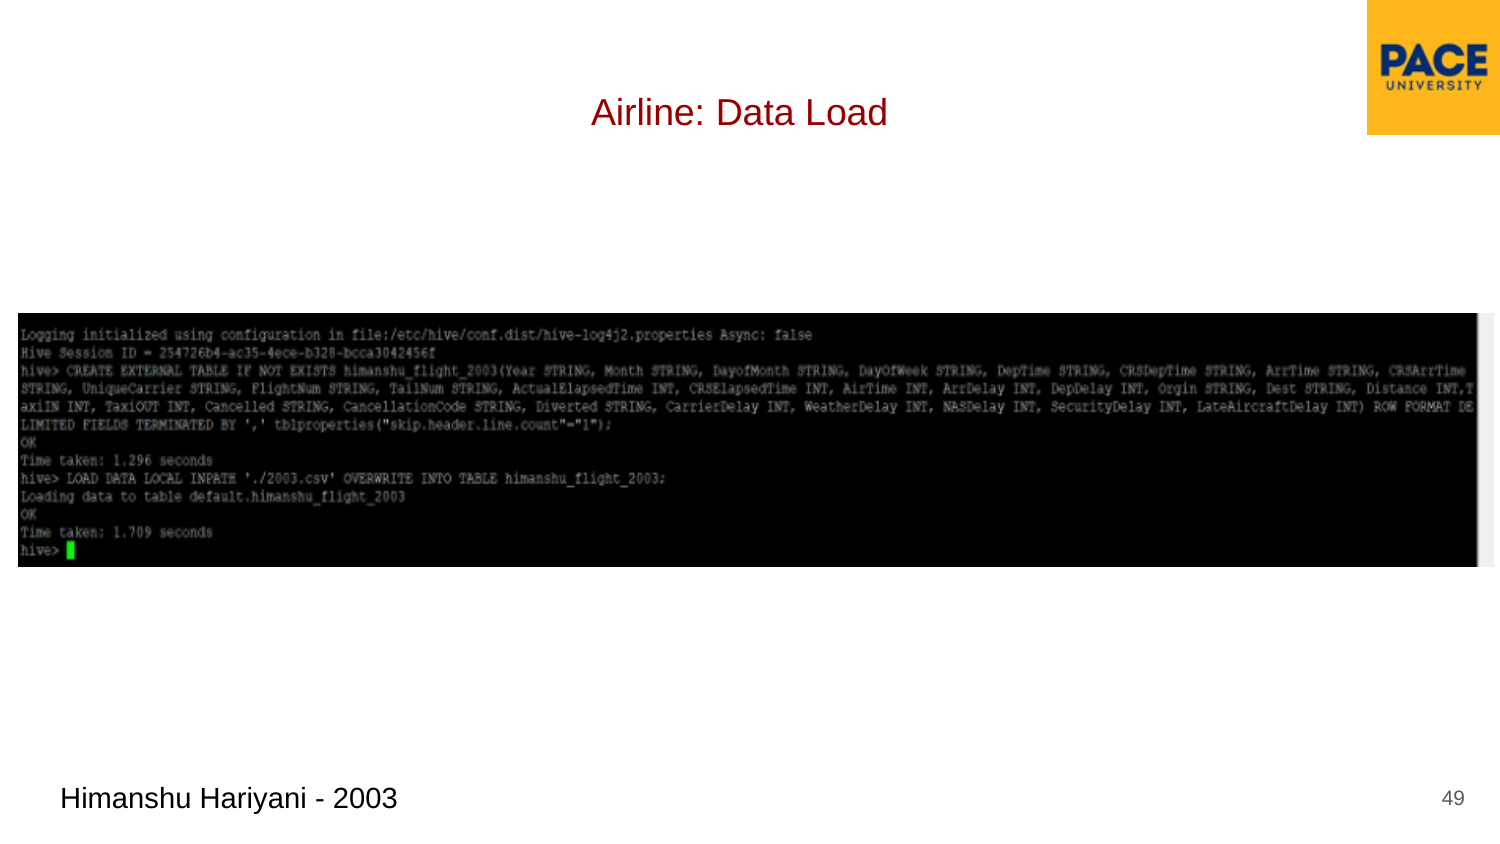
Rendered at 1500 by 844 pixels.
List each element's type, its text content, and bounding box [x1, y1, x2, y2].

text_box Himanshu Hariyani - 2003 [45, 764, 885, 830]
title Airline: Data Load [51, 72, 1449, 167]
picture [1367, 0, 1500, 135]
picture [18, 313, 1494, 568]
slide_number ‹#› [1389, 764, 1480, 830]
